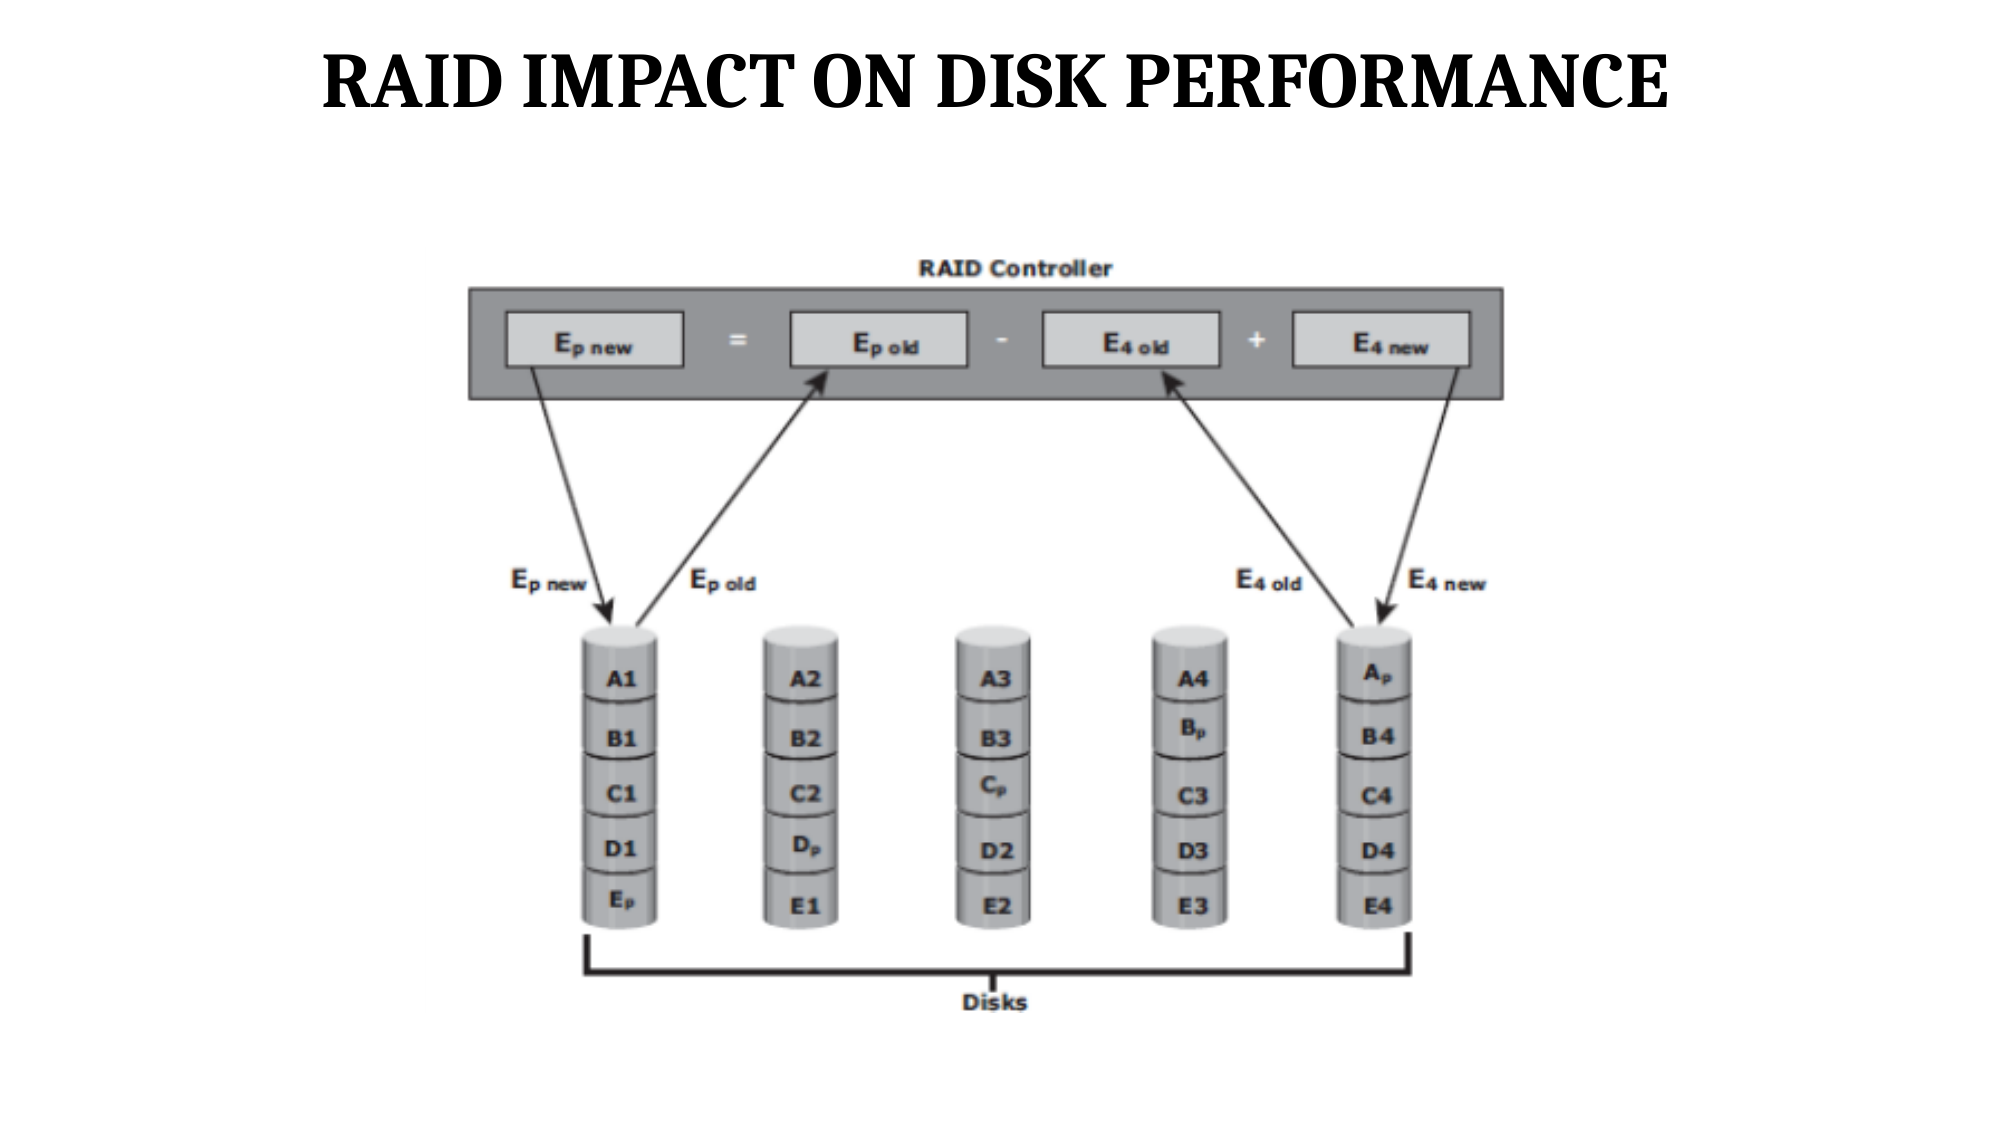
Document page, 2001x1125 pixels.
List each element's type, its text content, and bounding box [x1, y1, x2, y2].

title RAID IMPACT ON DISK PERFORMANCE [23, 31, 1969, 133]
picture [424, 247, 1576, 1013]
